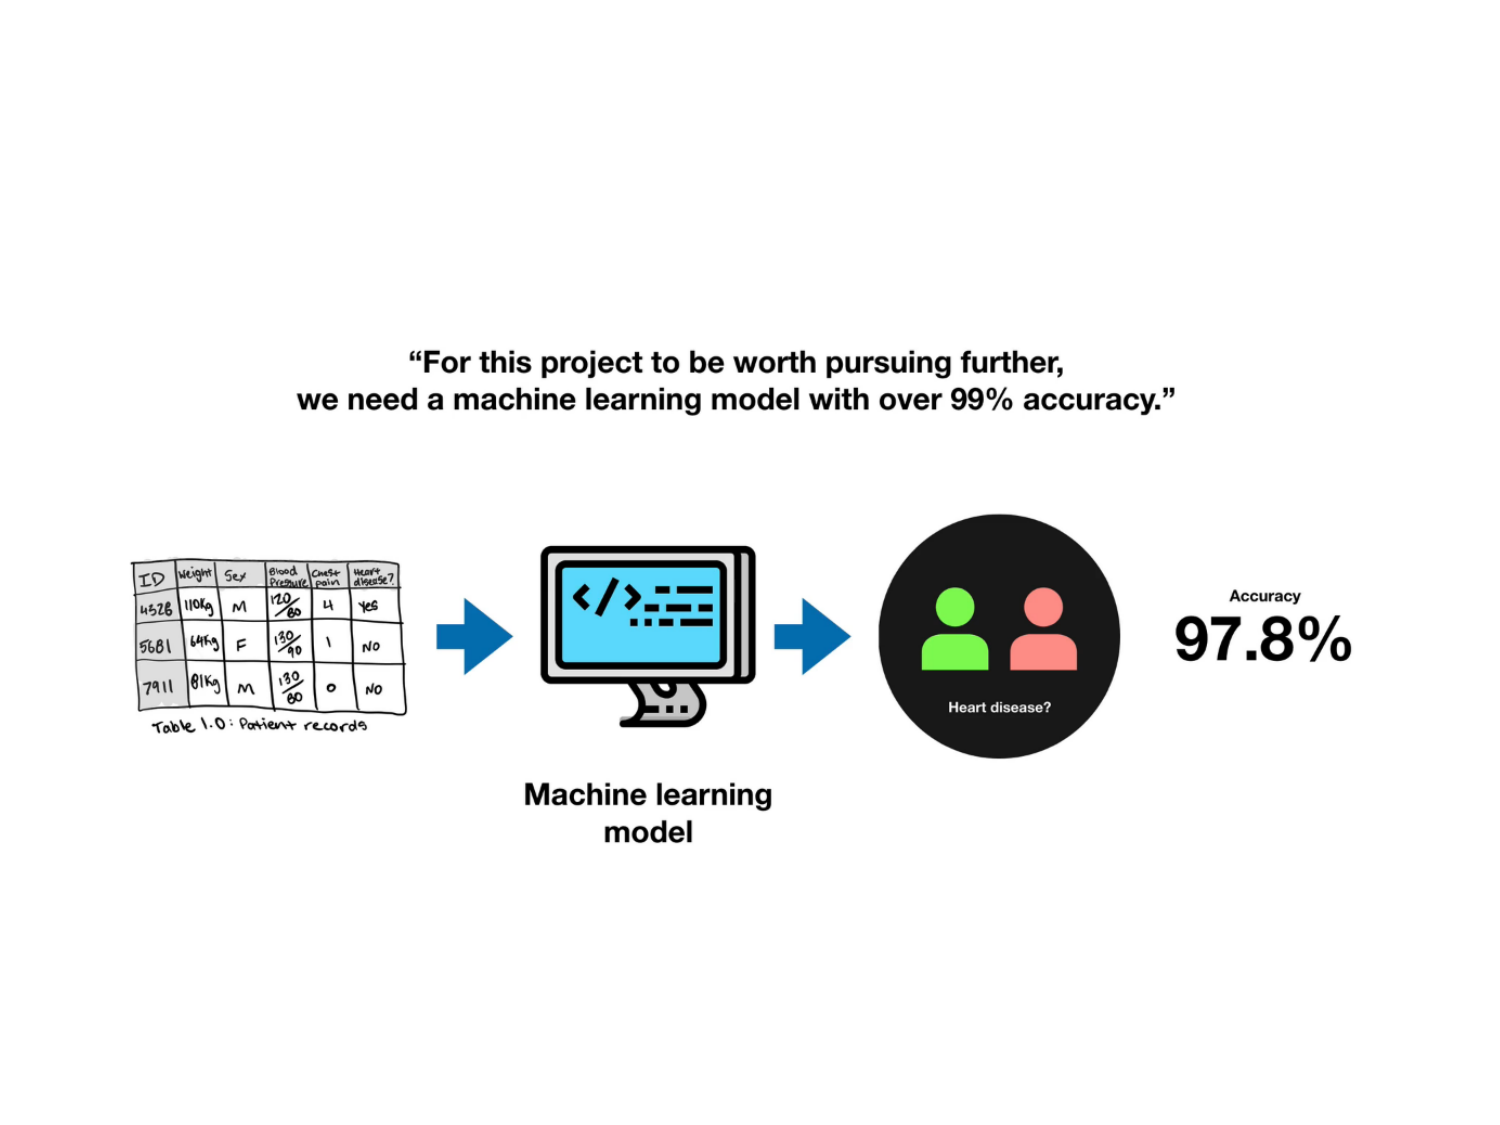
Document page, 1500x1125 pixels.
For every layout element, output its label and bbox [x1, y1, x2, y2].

picture [107, 326, 1376, 867]
